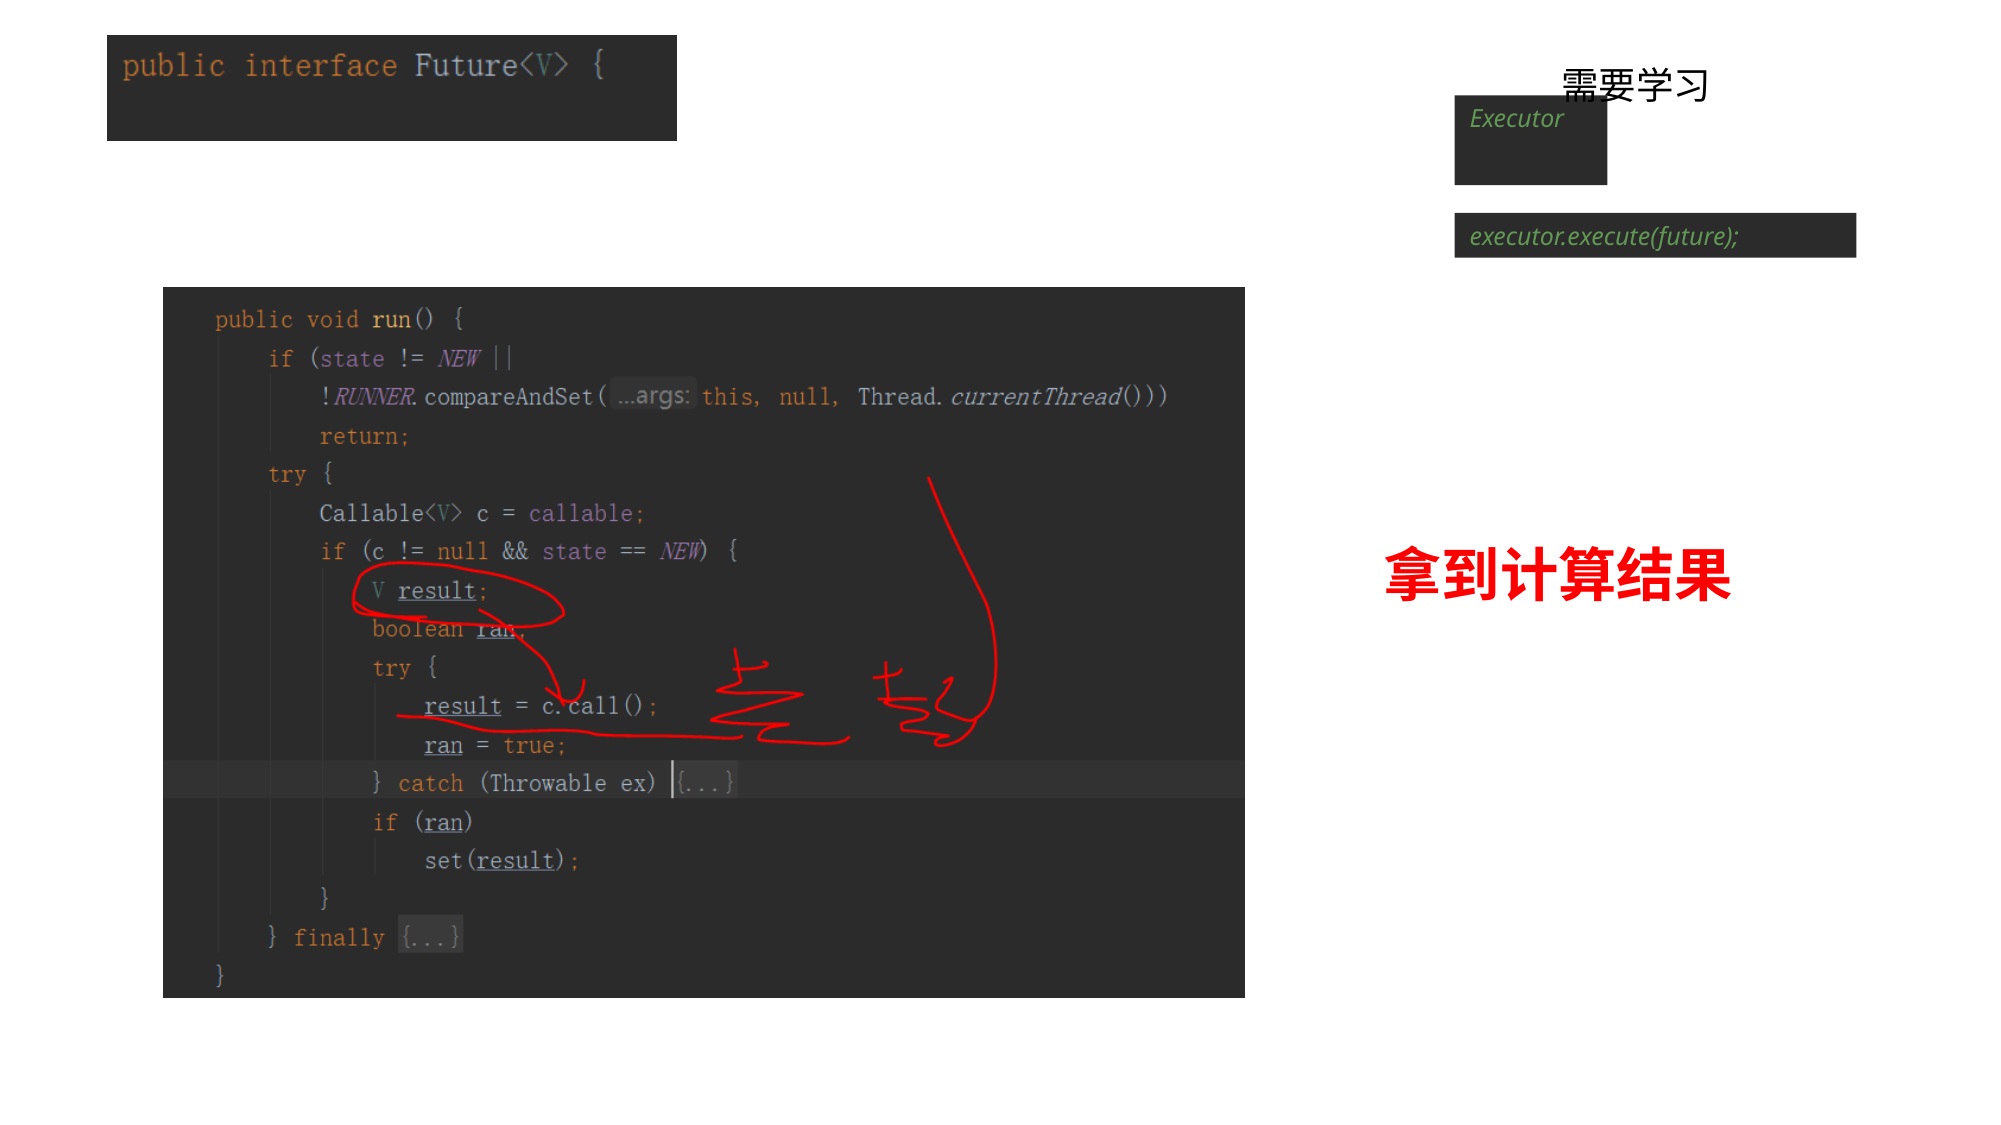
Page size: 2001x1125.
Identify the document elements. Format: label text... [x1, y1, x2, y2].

picture [163, 287, 1245, 998]
text_box executor.execute(future); [1454, 212, 1857, 258]
text_box 拿到计算结果 [1368, 531, 1748, 616]
text_box Executor [1454, 95, 1608, 186]
text_box 需要学习 [1546, 54, 1727, 115]
picture [107, 35, 677, 141]
